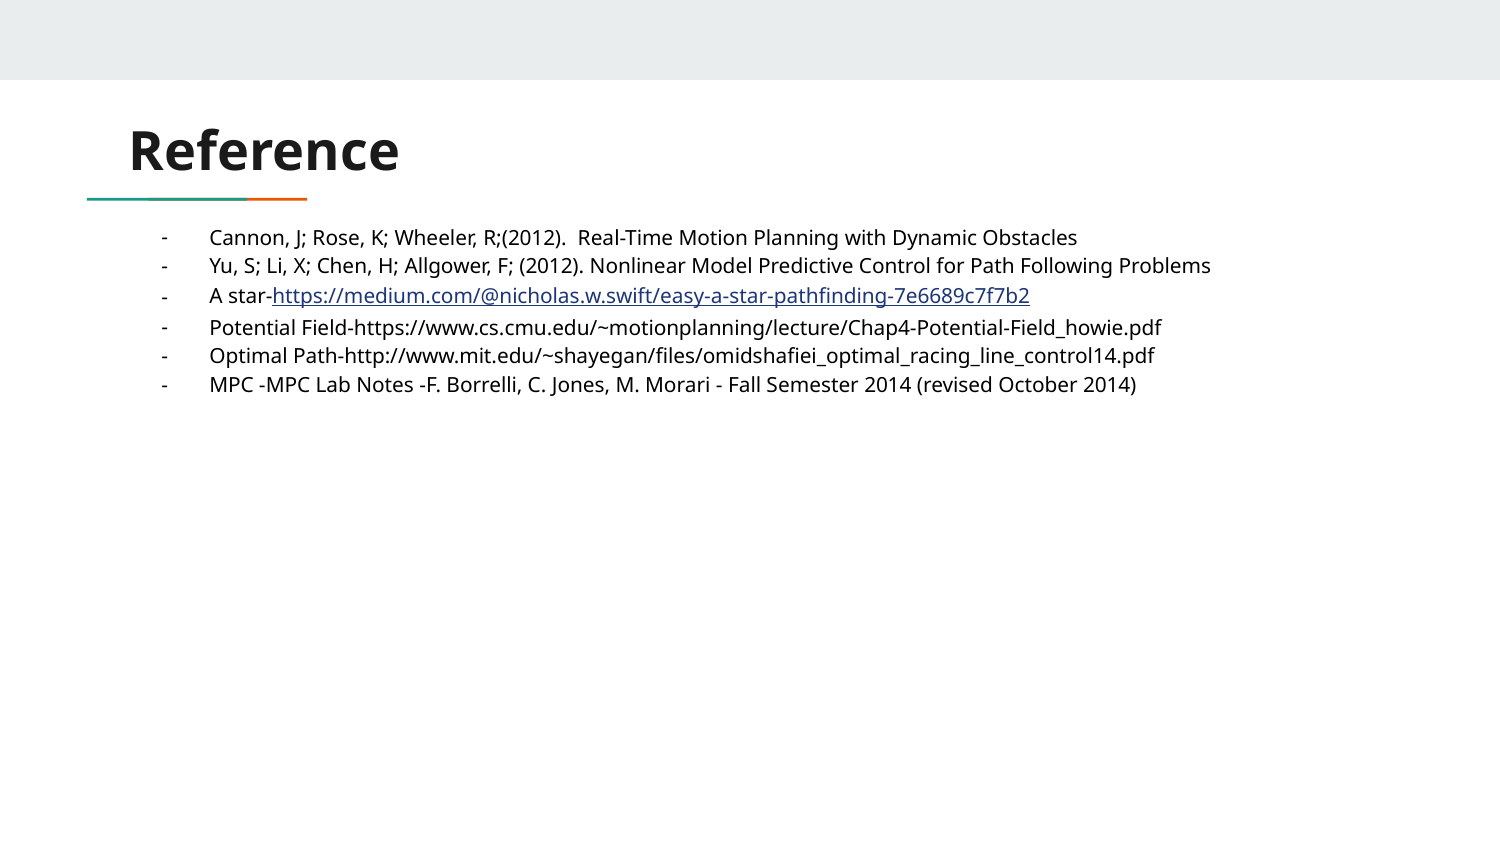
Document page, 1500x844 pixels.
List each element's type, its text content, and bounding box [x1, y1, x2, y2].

list Cannon, J; Rose, K; Wheeler, R;(2012). Real-Time Motion Planning with Dynamic Obstacles Yu, S; Li, X; Chen, H; Allgower, F; (2012). Nonlinear Model Predictive Control for Path Following Problems A star-https://medium.com/@nicholas.w.swift/easy-a-star-pathfinding-7e6689c7f7b2 Potential Field-https://www.cs.cmu.edu/~motionplanning/lecture/Chap4-Potential-Field_howie.pdf Optimal Path-http://www.mit.edu/~shayegan/files/omidshafiei_optimal_racing_line_control14.pdf MPC -MPC Lab Notes -F. Borrelli, C. Jones, M. Morari - Fall Semester 2014 (revised October 2014) [119, 205, 1381, 577]
title Reference [113, 100, 1376, 189]
